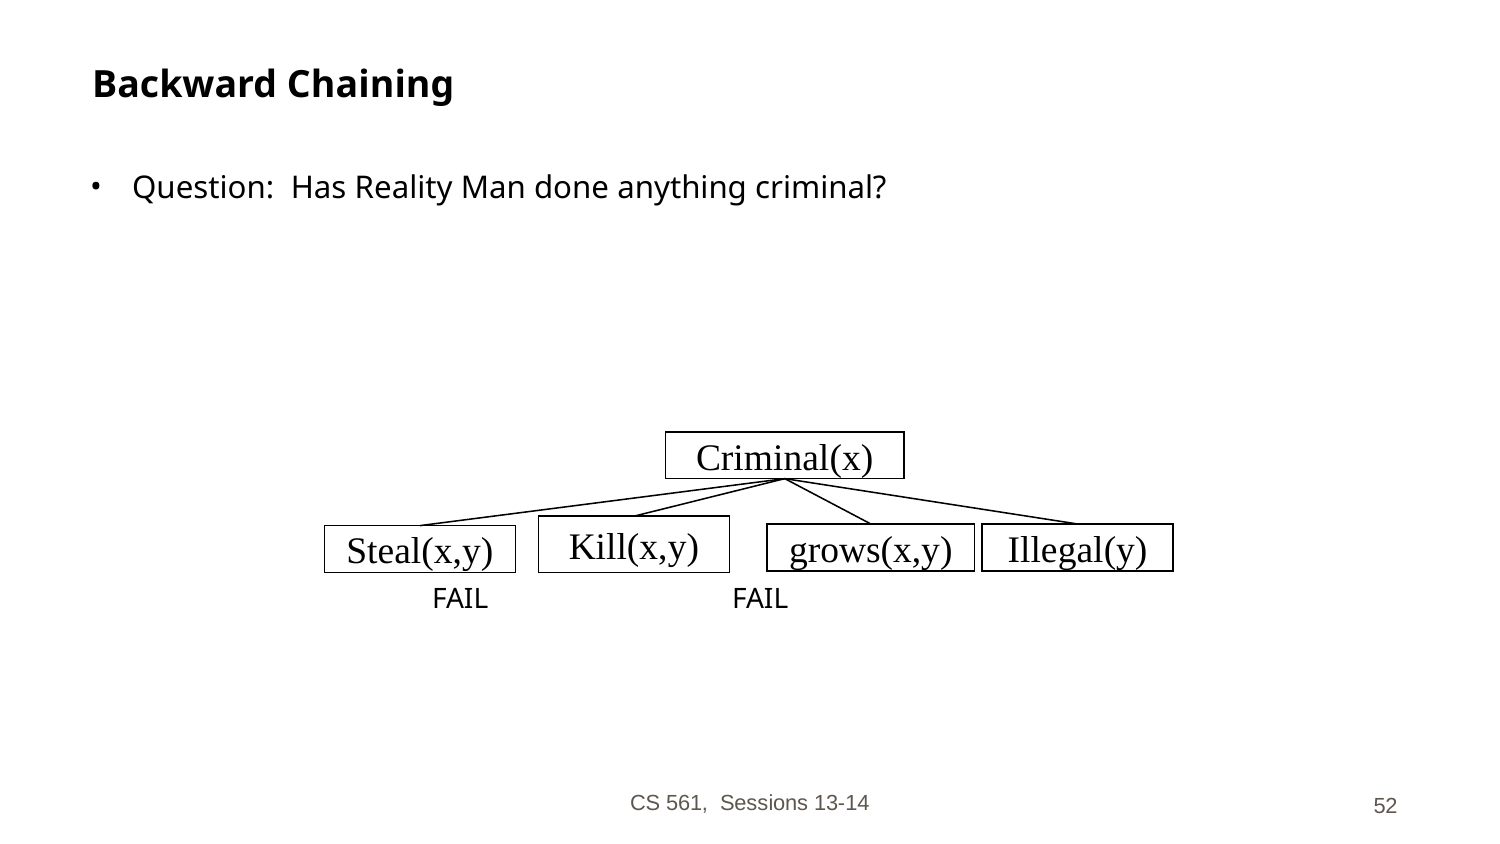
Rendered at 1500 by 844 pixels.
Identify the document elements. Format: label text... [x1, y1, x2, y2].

title Backward Chaining [77, 28, 1415, 113]
text_box Illegal(y) [981, 523, 1174, 571]
text_box Steal(x,y) [324, 525, 516, 573]
text_box Criminal(x) [665, 431, 904, 477]
list Question: Has Reality Man done anything criminal? FAIL FAIL [75, 159, 1417, 746]
text_box grows(x,y) [767, 533, 975, 571]
footer CS 561, Sessions 13-14 [512, 766, 988, 823]
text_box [419, 478, 782, 526]
slide_number ‹#› [1100, 768, 1413, 826]
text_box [784, 478, 1078, 525]
text_box Kill(x,y) [538, 535, 730, 573]
